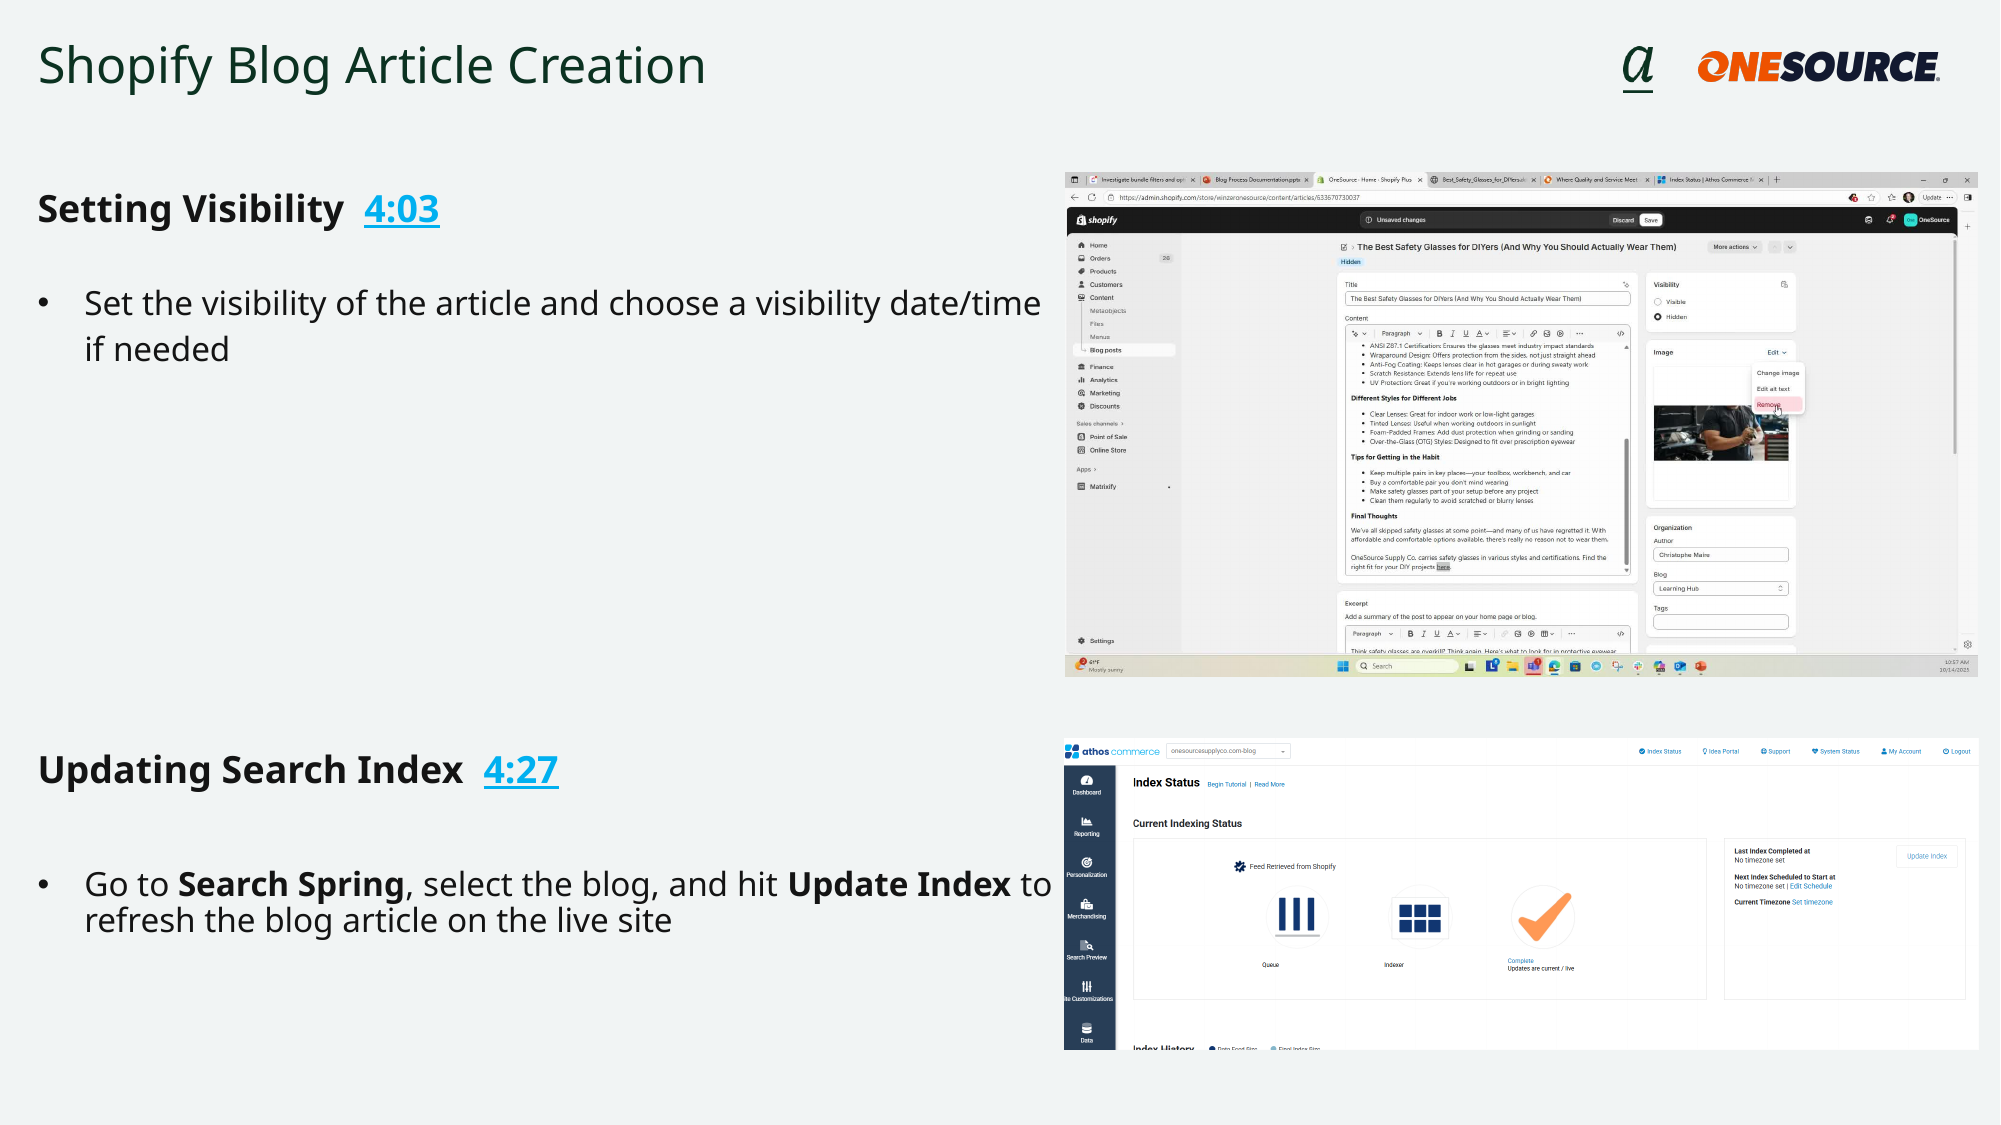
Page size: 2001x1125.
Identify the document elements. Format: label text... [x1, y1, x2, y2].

text_box Updating Search Index 4:27 [22, 738, 766, 805]
picture [1698, 50, 1941, 83]
text_box Set the visibility of the article and choose a visibility date/time if needed Go to Search Spring, select the blog, and hit Update Index to refresh the blog article on the live site [22, 222, 1064, 426]
text_box Setting Visibility 4:03 [22, 177, 1023, 244]
text_box Shopify Blog Article Creation [23, 26, 852, 105]
picture [1064, 172, 1979, 677]
picture [1064, 737, 1979, 1050]
picture [1622, 46, 1654, 94]
